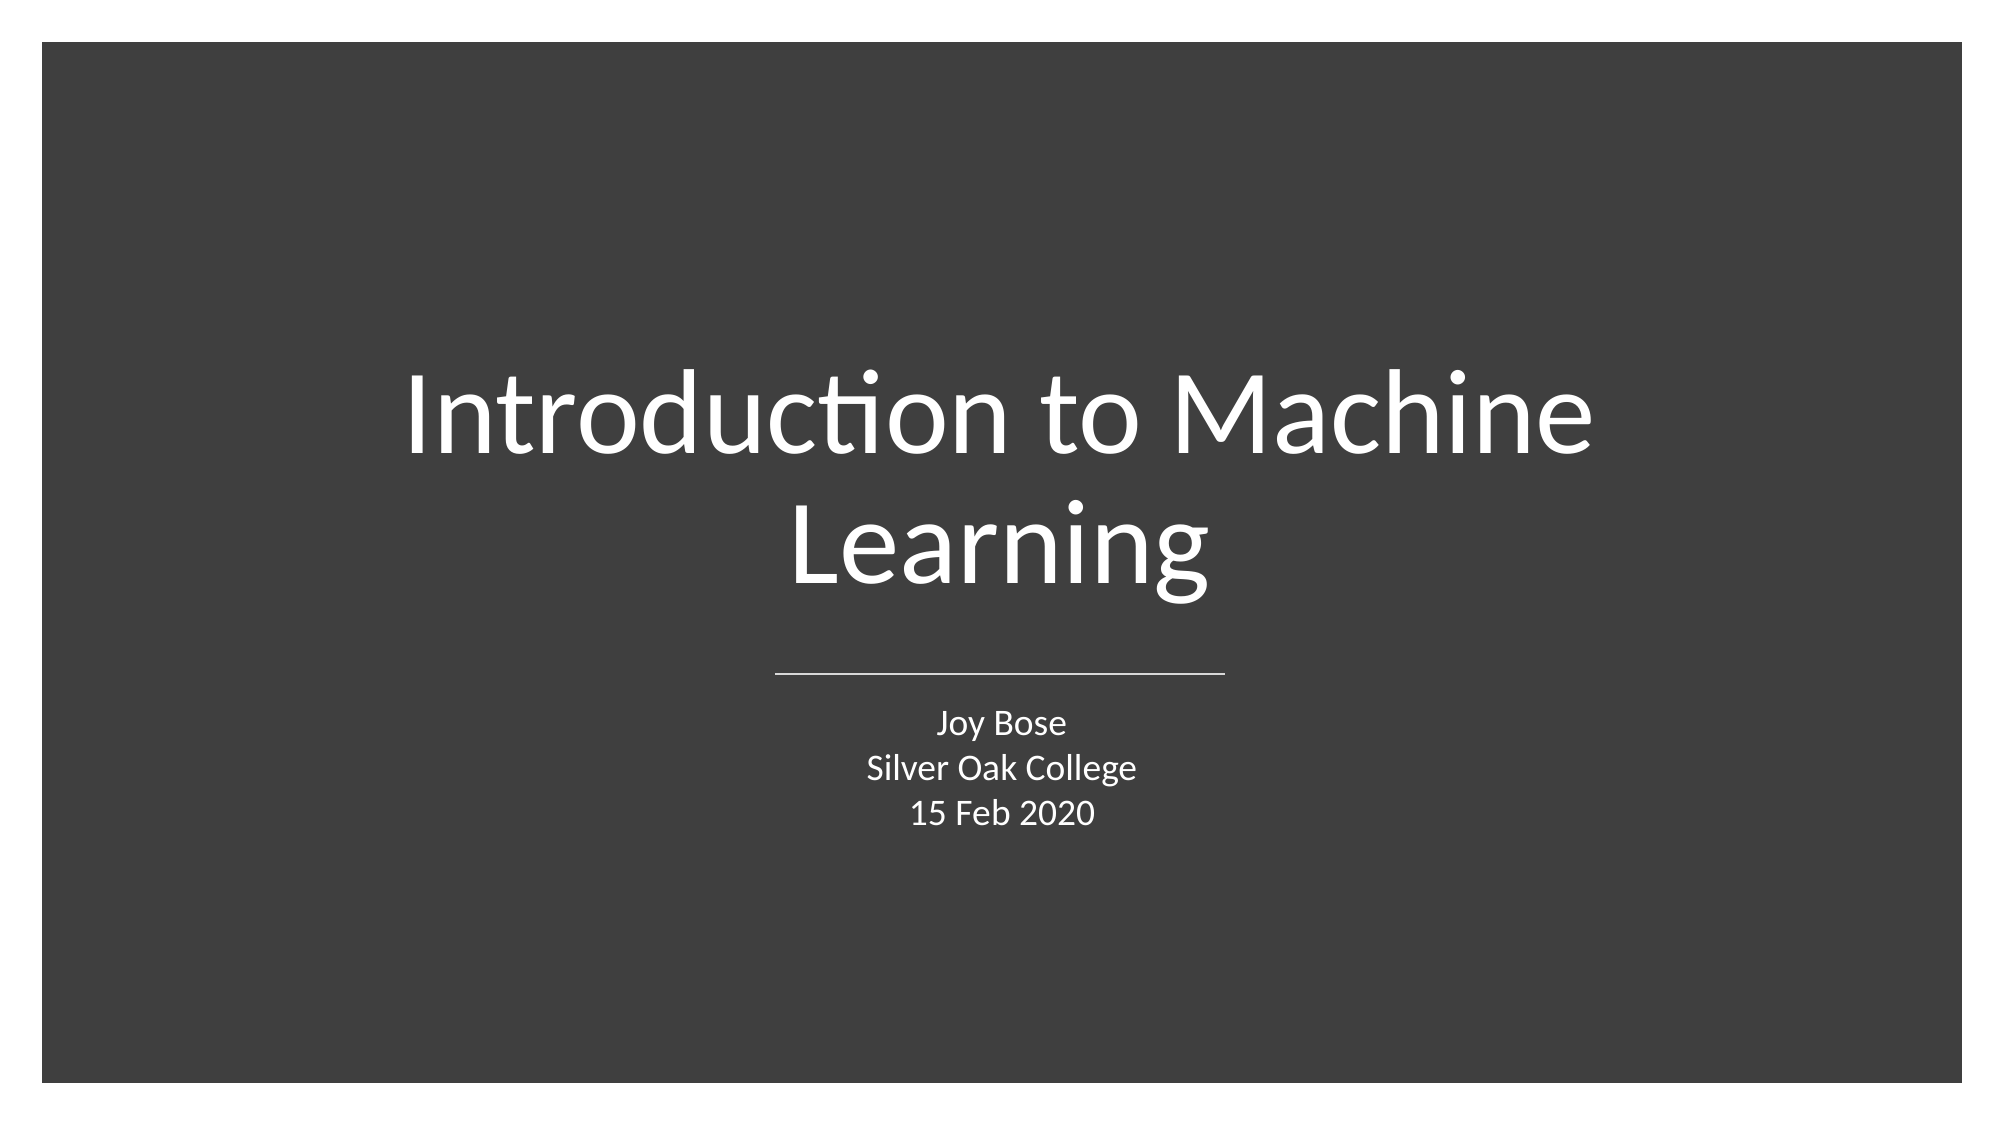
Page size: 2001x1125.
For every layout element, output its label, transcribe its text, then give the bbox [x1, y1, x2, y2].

title Introduction to Machine Learning [249, 184, 1750, 618]
text_box [0, 0, 2000, 1125]
text_box Joy Bose Silver Oak College 15 Feb 2020 [52, 52, 1952, 1073]
